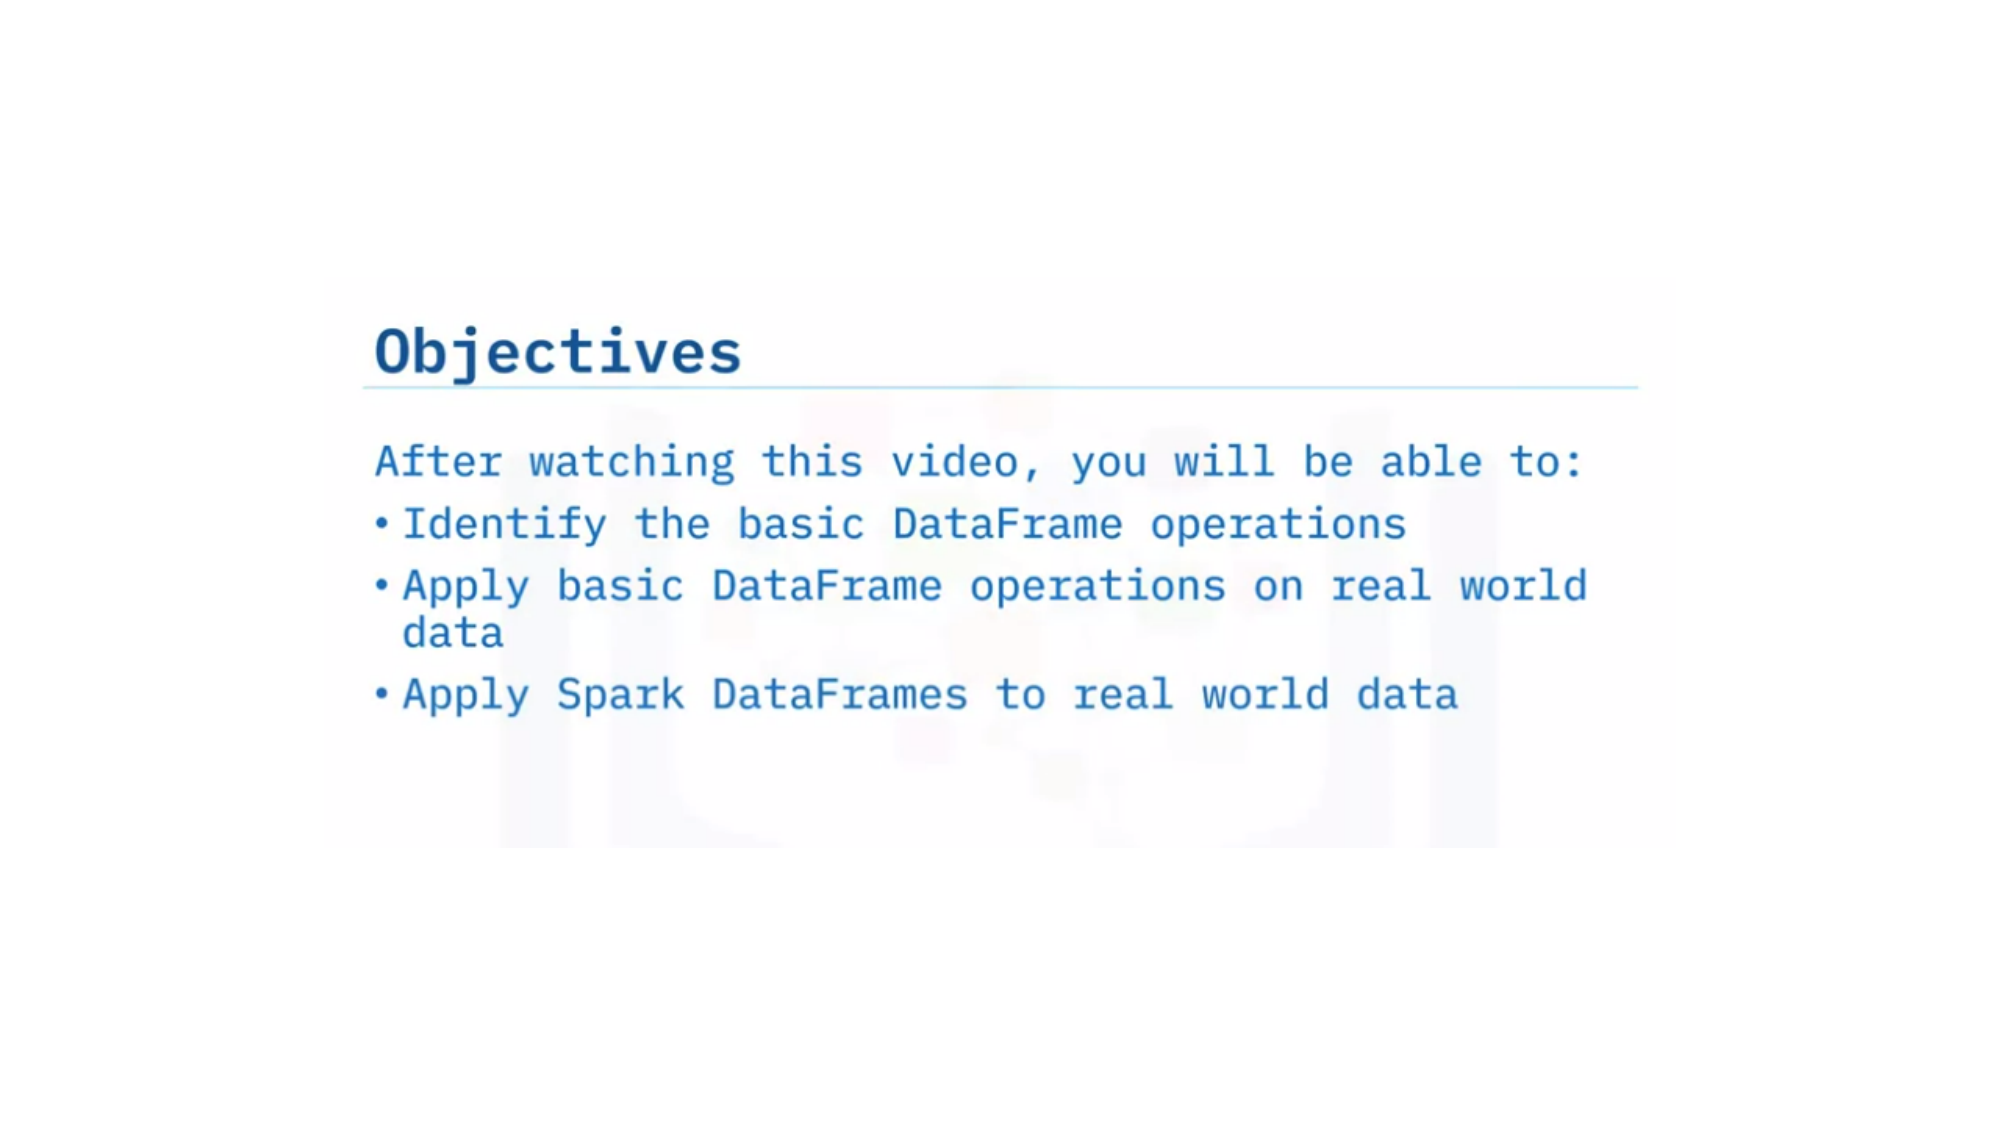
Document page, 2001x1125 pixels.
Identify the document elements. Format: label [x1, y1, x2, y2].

picture [324, 277, 1676, 848]
